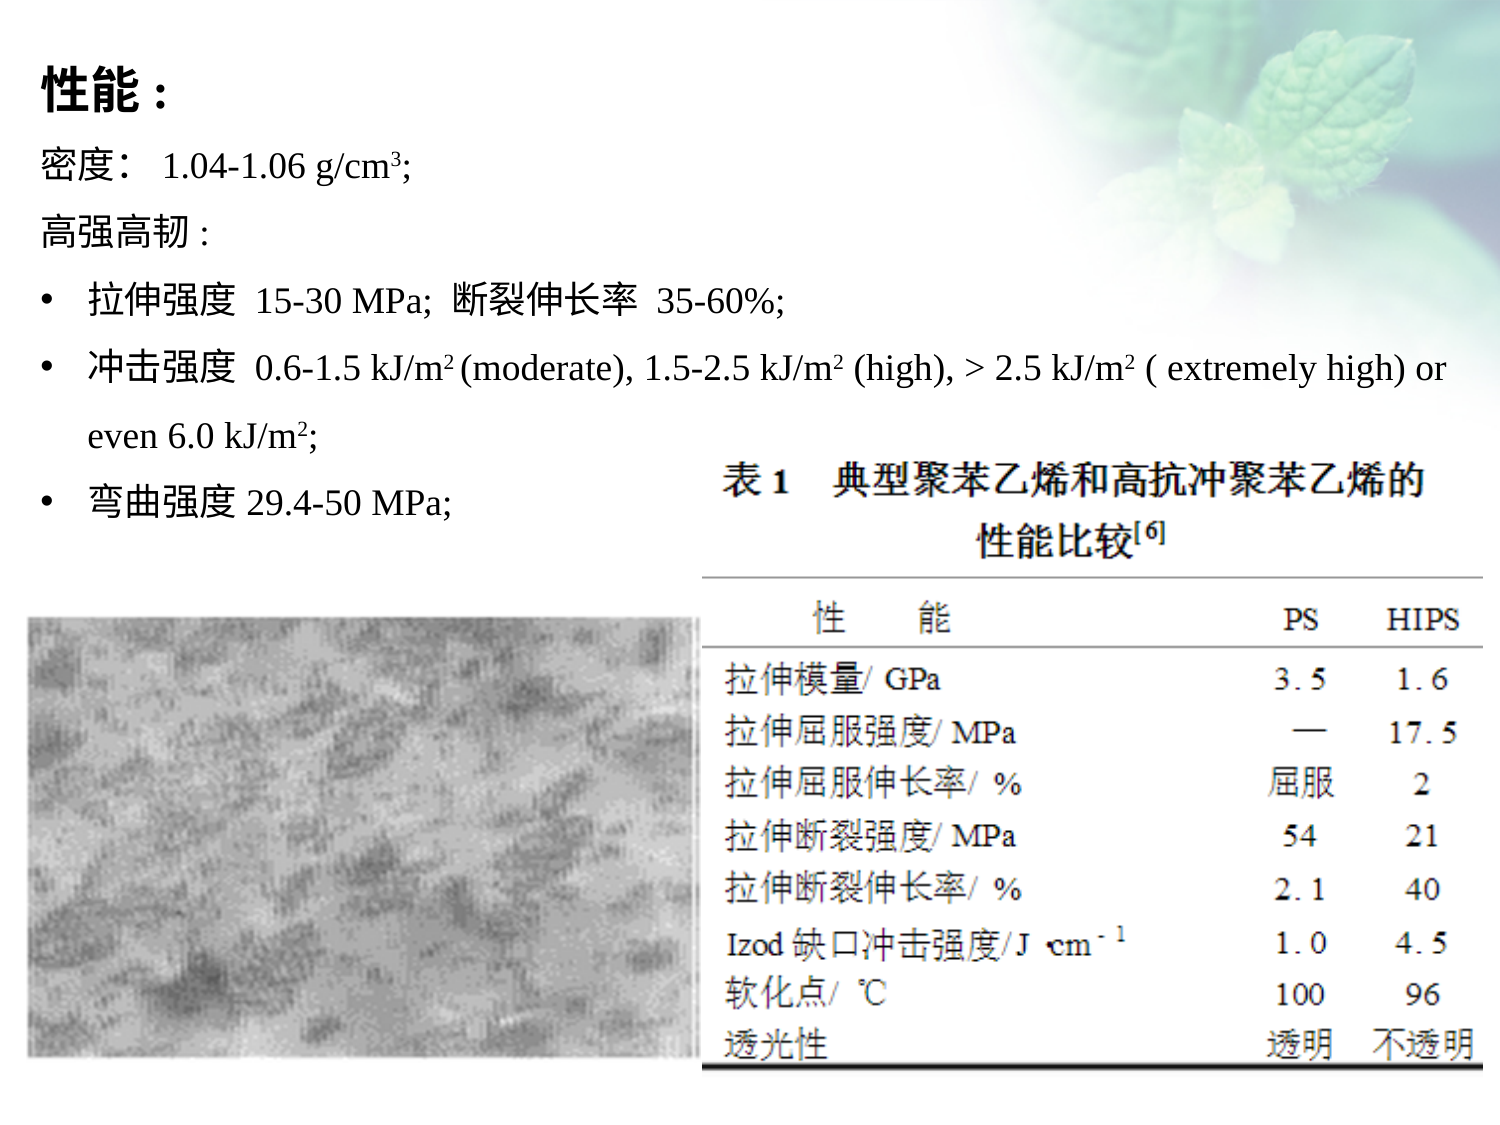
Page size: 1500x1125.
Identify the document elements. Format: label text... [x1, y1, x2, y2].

picture [0, 0, 1500, 1125]
text_box 性能: 密度：1.04-1.06 g/cm3; 高强高韧: 拉伸强度 15-30 MPa; 断裂伸长率 35-60%; 冲击强度 0.6-1.5 kJ/m2 (moderate), 1.5-2.5 kJ/m2 (high), > 2.5 kJ/m2 ( extremely high) or even 6.0 kJ/m2; 弯曲强度29.4-50 MPa; [25, 20, 1483, 531]
